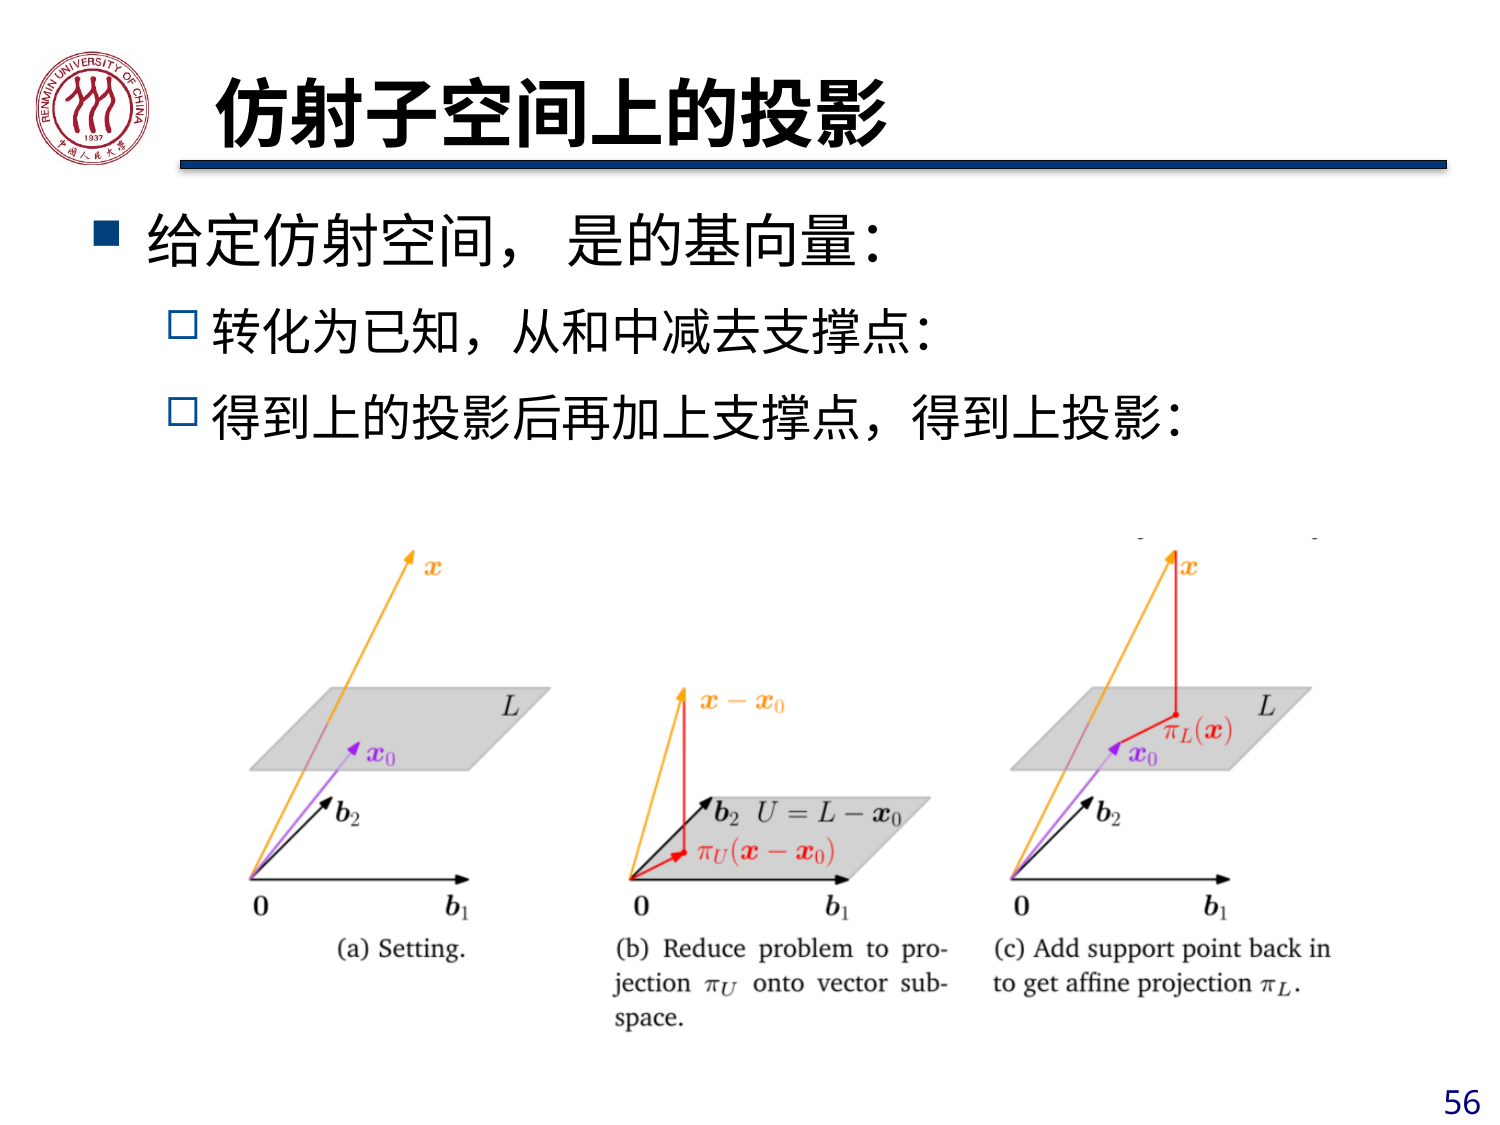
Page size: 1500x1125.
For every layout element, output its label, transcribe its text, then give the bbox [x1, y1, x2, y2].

title 仿射子空间上的投影 [198, 18, 1407, 205]
picture [241, 538, 1334, 1036]
picture [35, 51, 149, 165]
